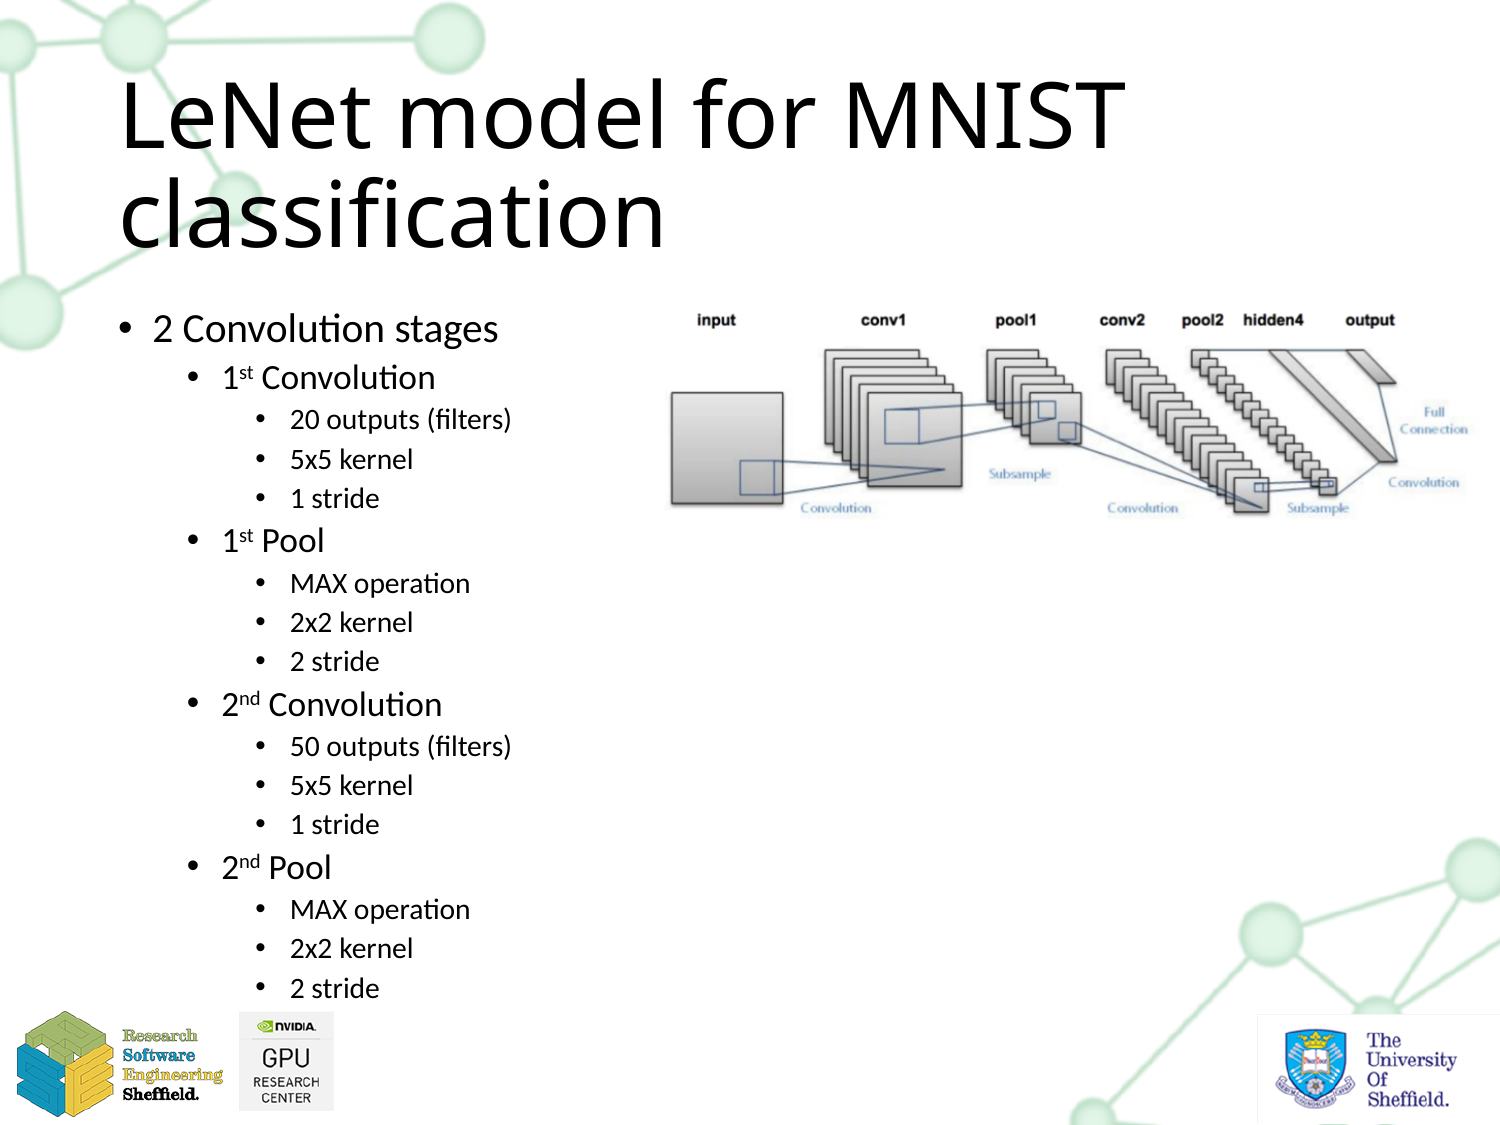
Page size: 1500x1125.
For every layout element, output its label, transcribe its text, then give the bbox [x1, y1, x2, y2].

title LeNet model for MNIST classification [103, 59, 1397, 278]
picture [0, 0, 1500, 1125]
list 2 Convolution stages 1st Convolution 20 outputs (filters) 5x5 kernel 1 stride 1st Pool MAX operation 2x2 kernel 2 stride 2nd Convolution 50 outputs (filters) 5x5 kernel 1 stride 2nd Pool MAX operation 2x2 kernel 2 stride [103, 299, 1397, 1014]
